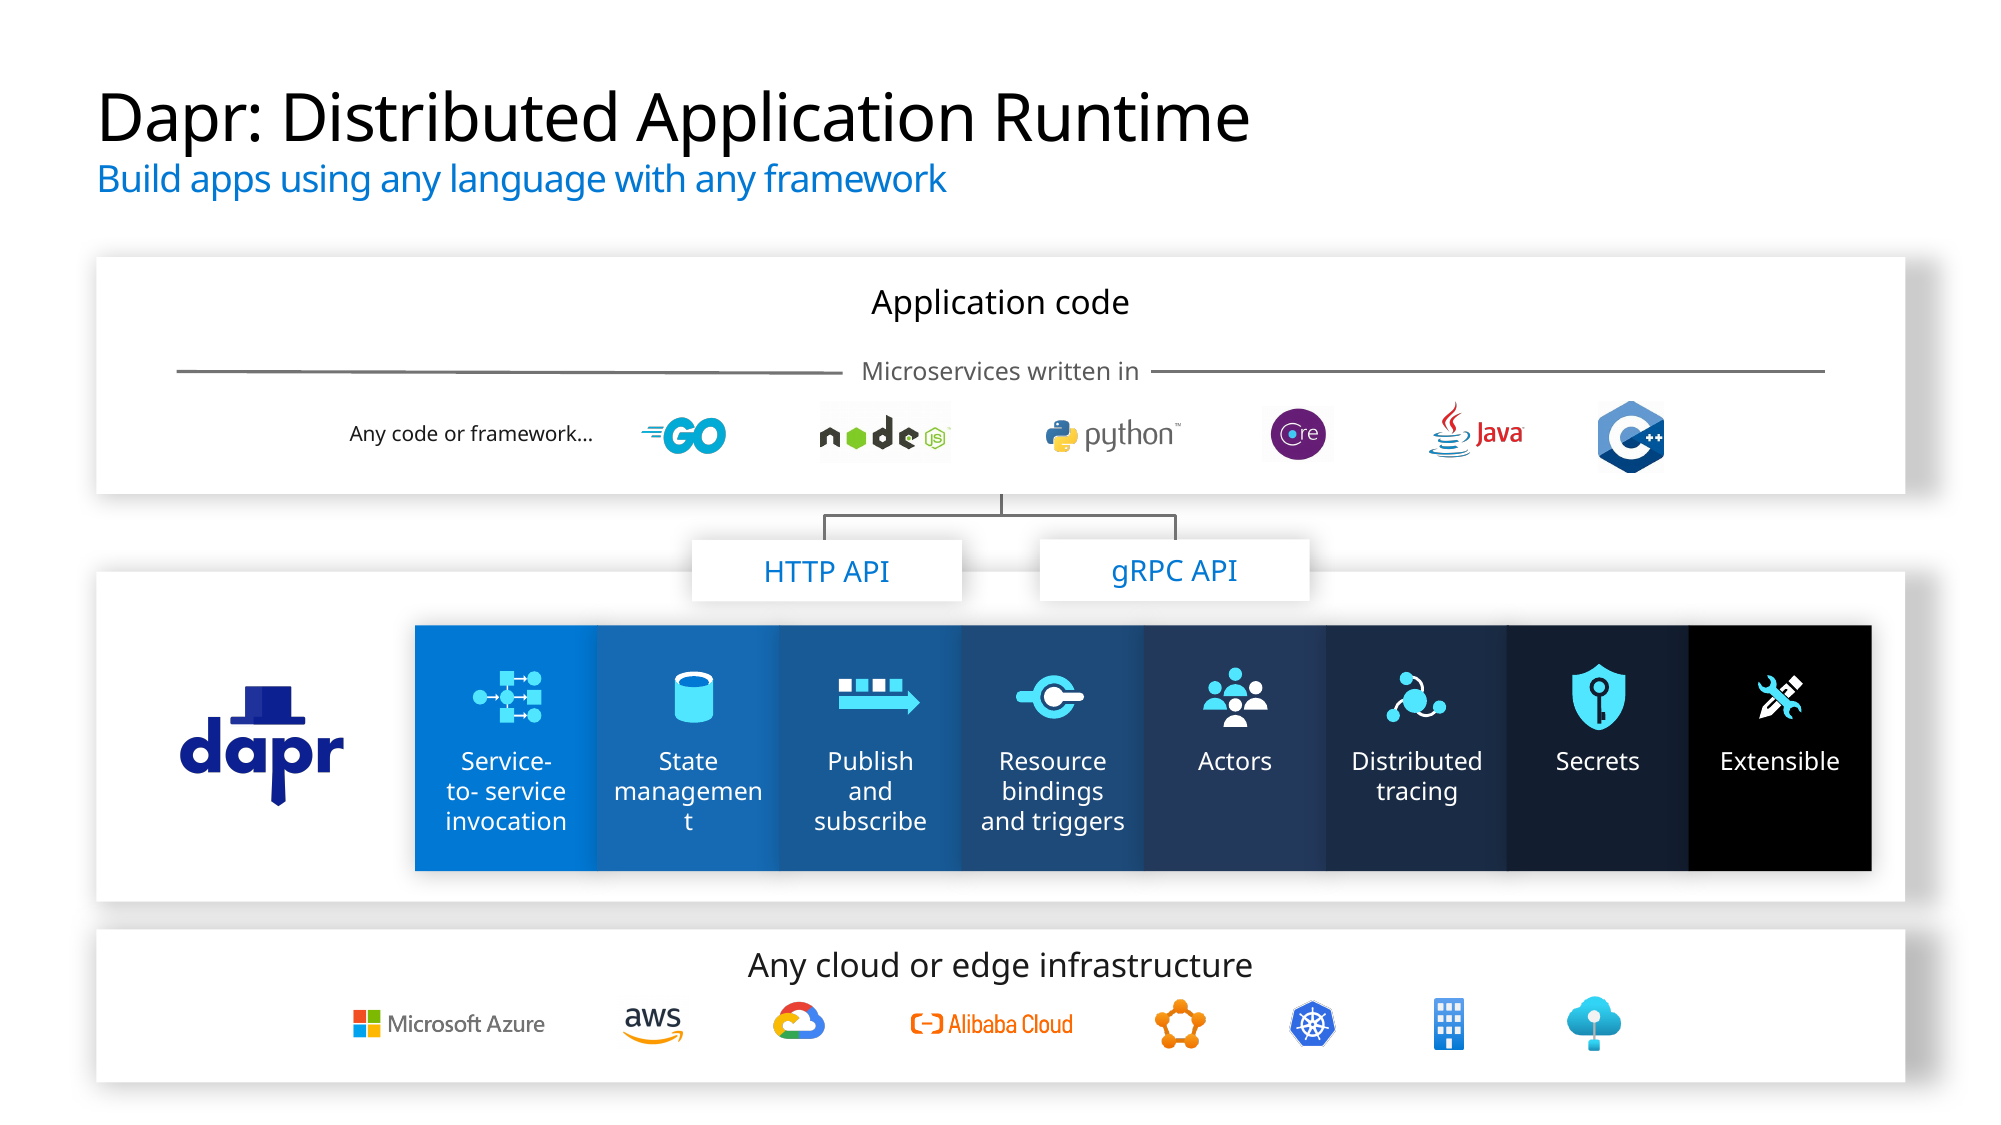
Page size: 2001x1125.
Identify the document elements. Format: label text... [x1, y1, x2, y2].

text_box Dapr: Distributed Application Runtime Build apps using any language with any framework [96, 75, 1904, 222]
picture [1598, 401, 1664, 473]
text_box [96, 256, 1906, 495]
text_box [691, 495, 1310, 602]
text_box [96, 929, 1906, 1083]
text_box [96, 571, 1906, 902]
